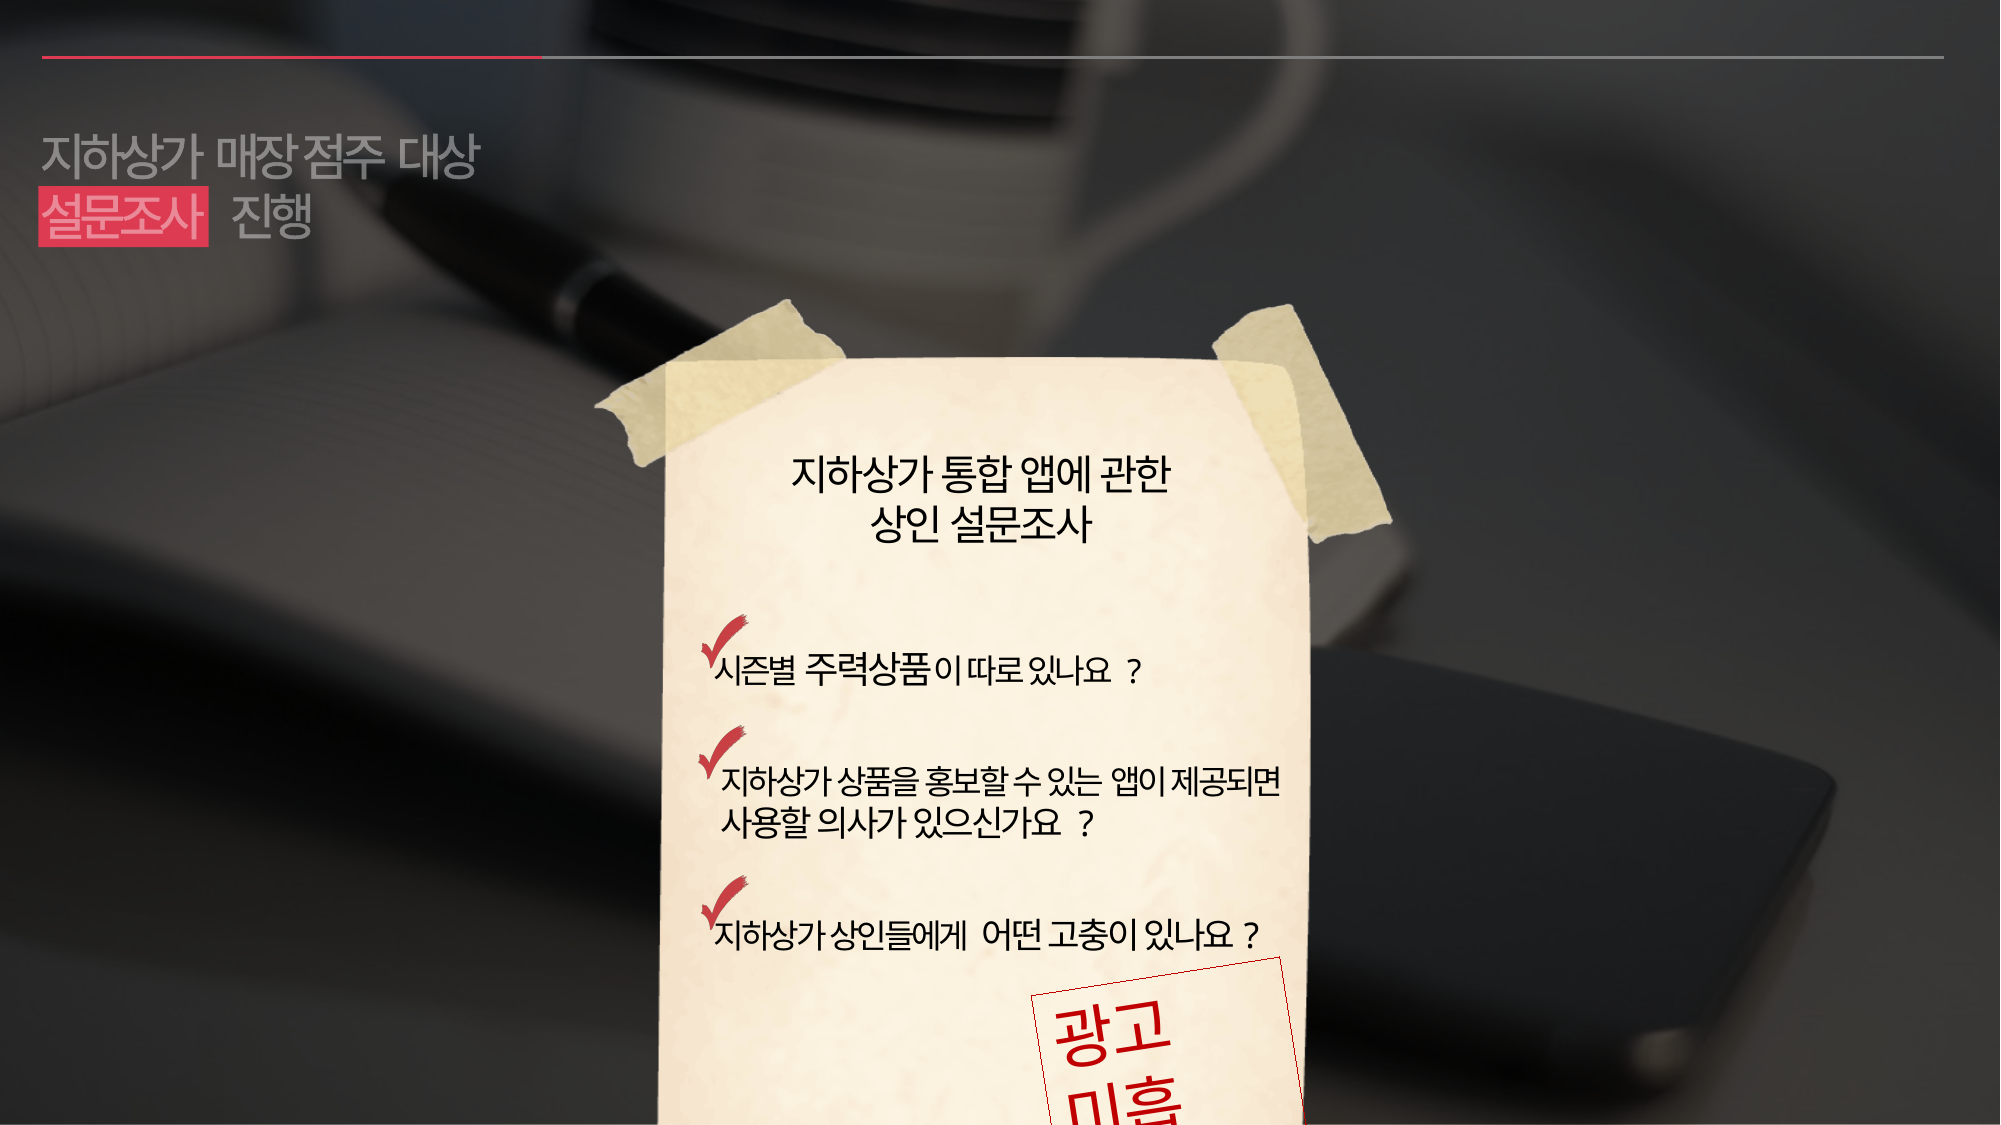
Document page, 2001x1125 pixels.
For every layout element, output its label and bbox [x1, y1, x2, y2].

picture [0, 0, 2000, 1125]
text_box [24, 117, 710, 255]
